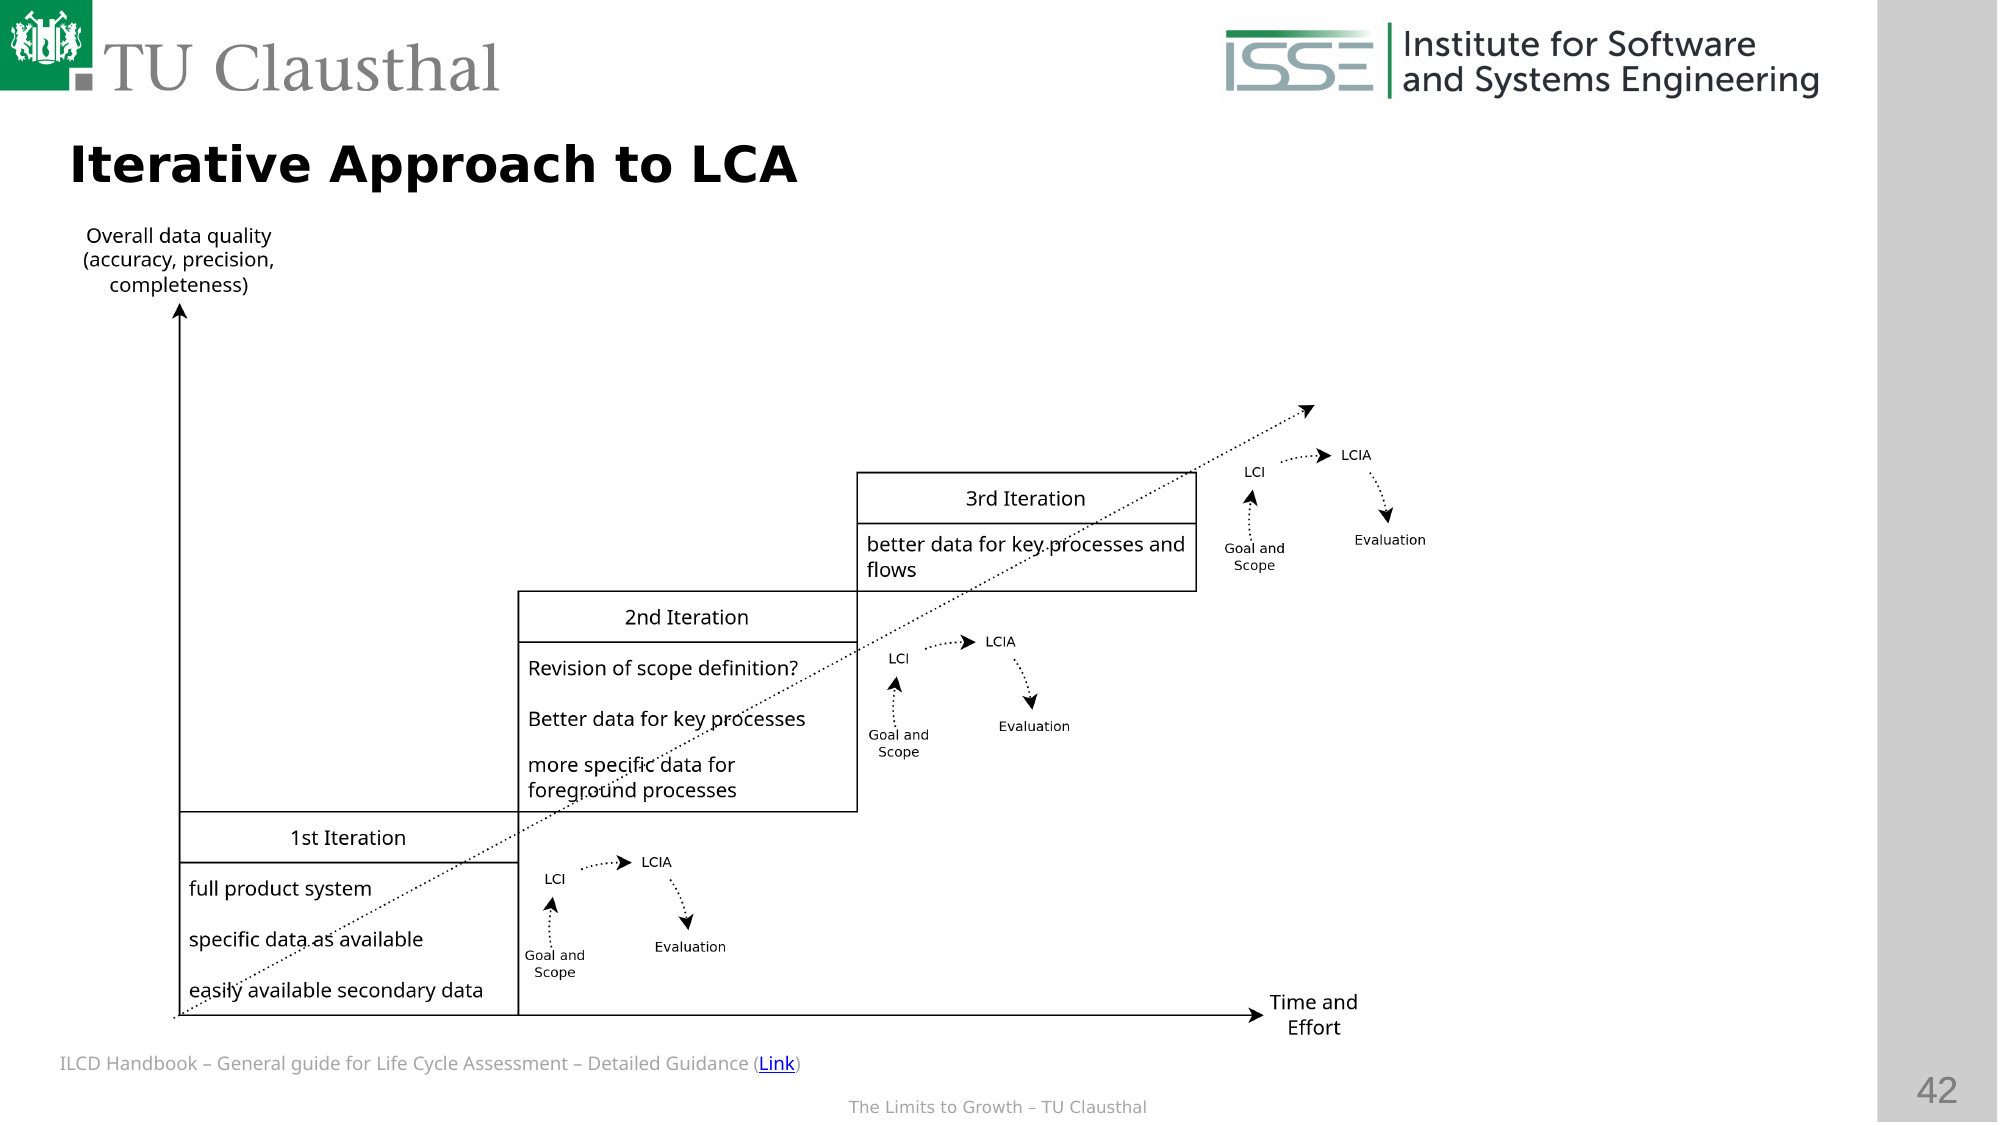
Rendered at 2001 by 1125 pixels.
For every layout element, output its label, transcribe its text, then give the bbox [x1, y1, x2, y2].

text_box ILCD Handbook – General guide for Life Cycle Assessment – Detailed Guidance (Link) [45, 1043, 1837, 1085]
picture [0, 0, 499, 91]
text_box Iterative Approach to LCA [55, 125, 1817, 206]
picture [1218, 22, 1824, 105]
picture [42, 223, 1452, 1043]
